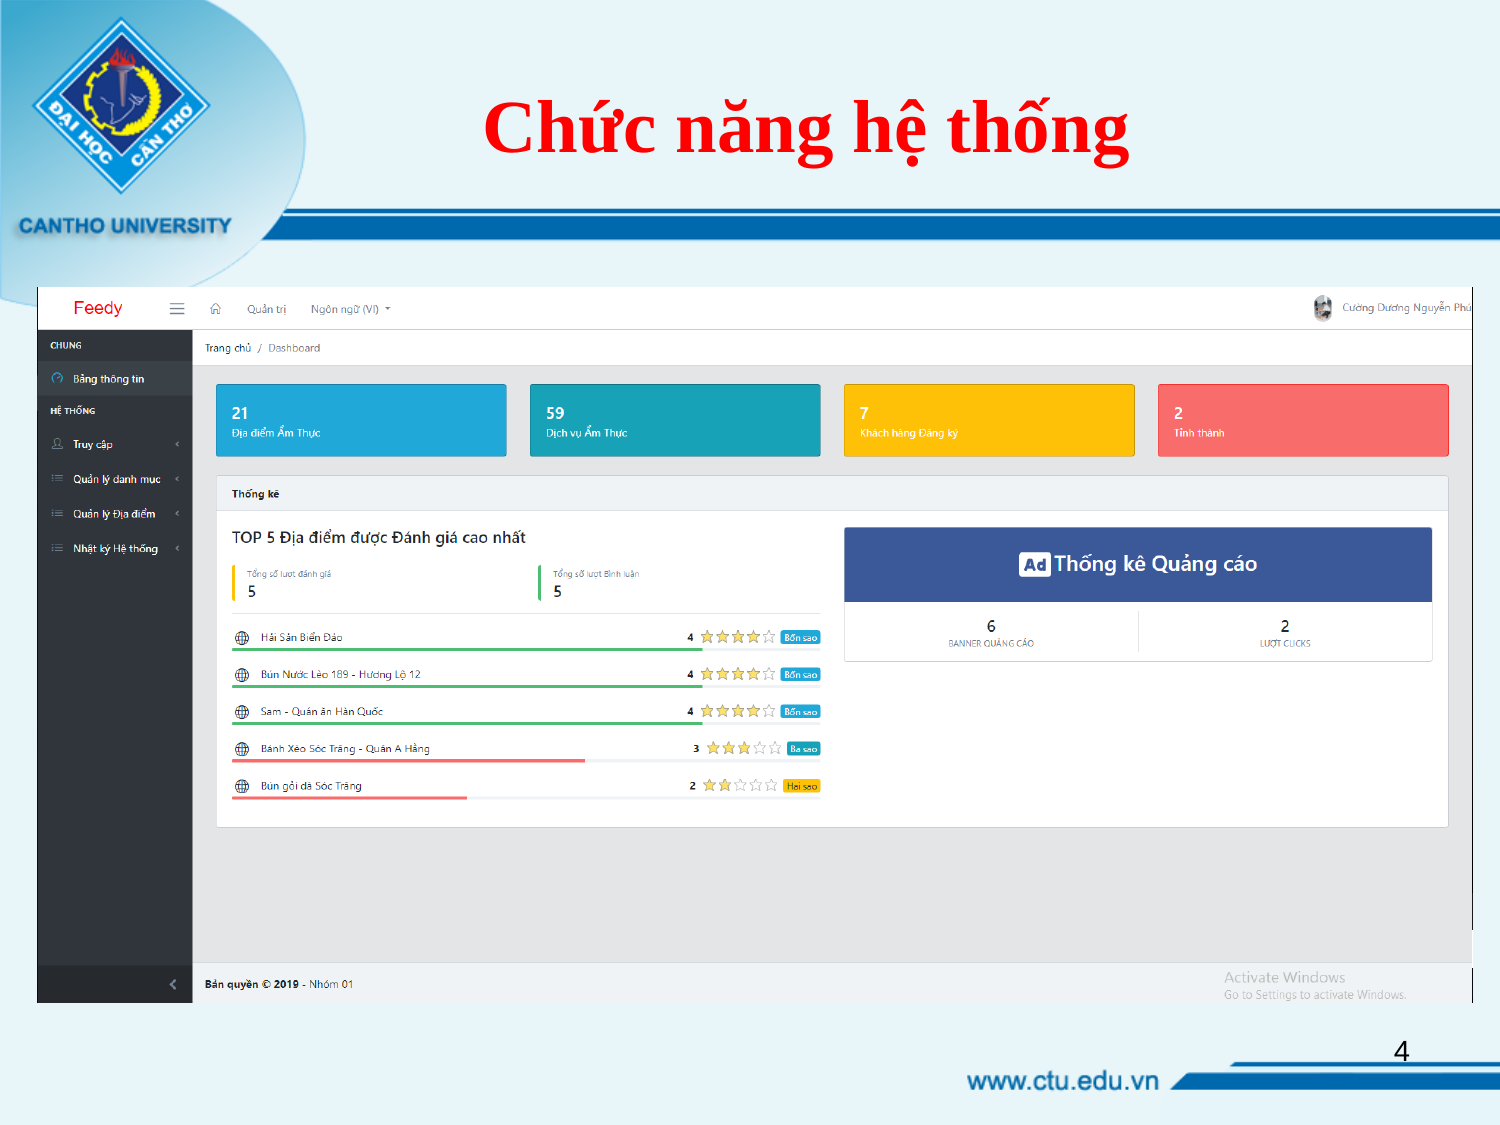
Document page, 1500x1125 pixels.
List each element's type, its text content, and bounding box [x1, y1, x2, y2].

slide_number 4 [1074, 1024, 1426, 1103]
picture [0, 0, 1500, 1125]
title Chức năng hệ thống [187, 44, 1426, 201]
